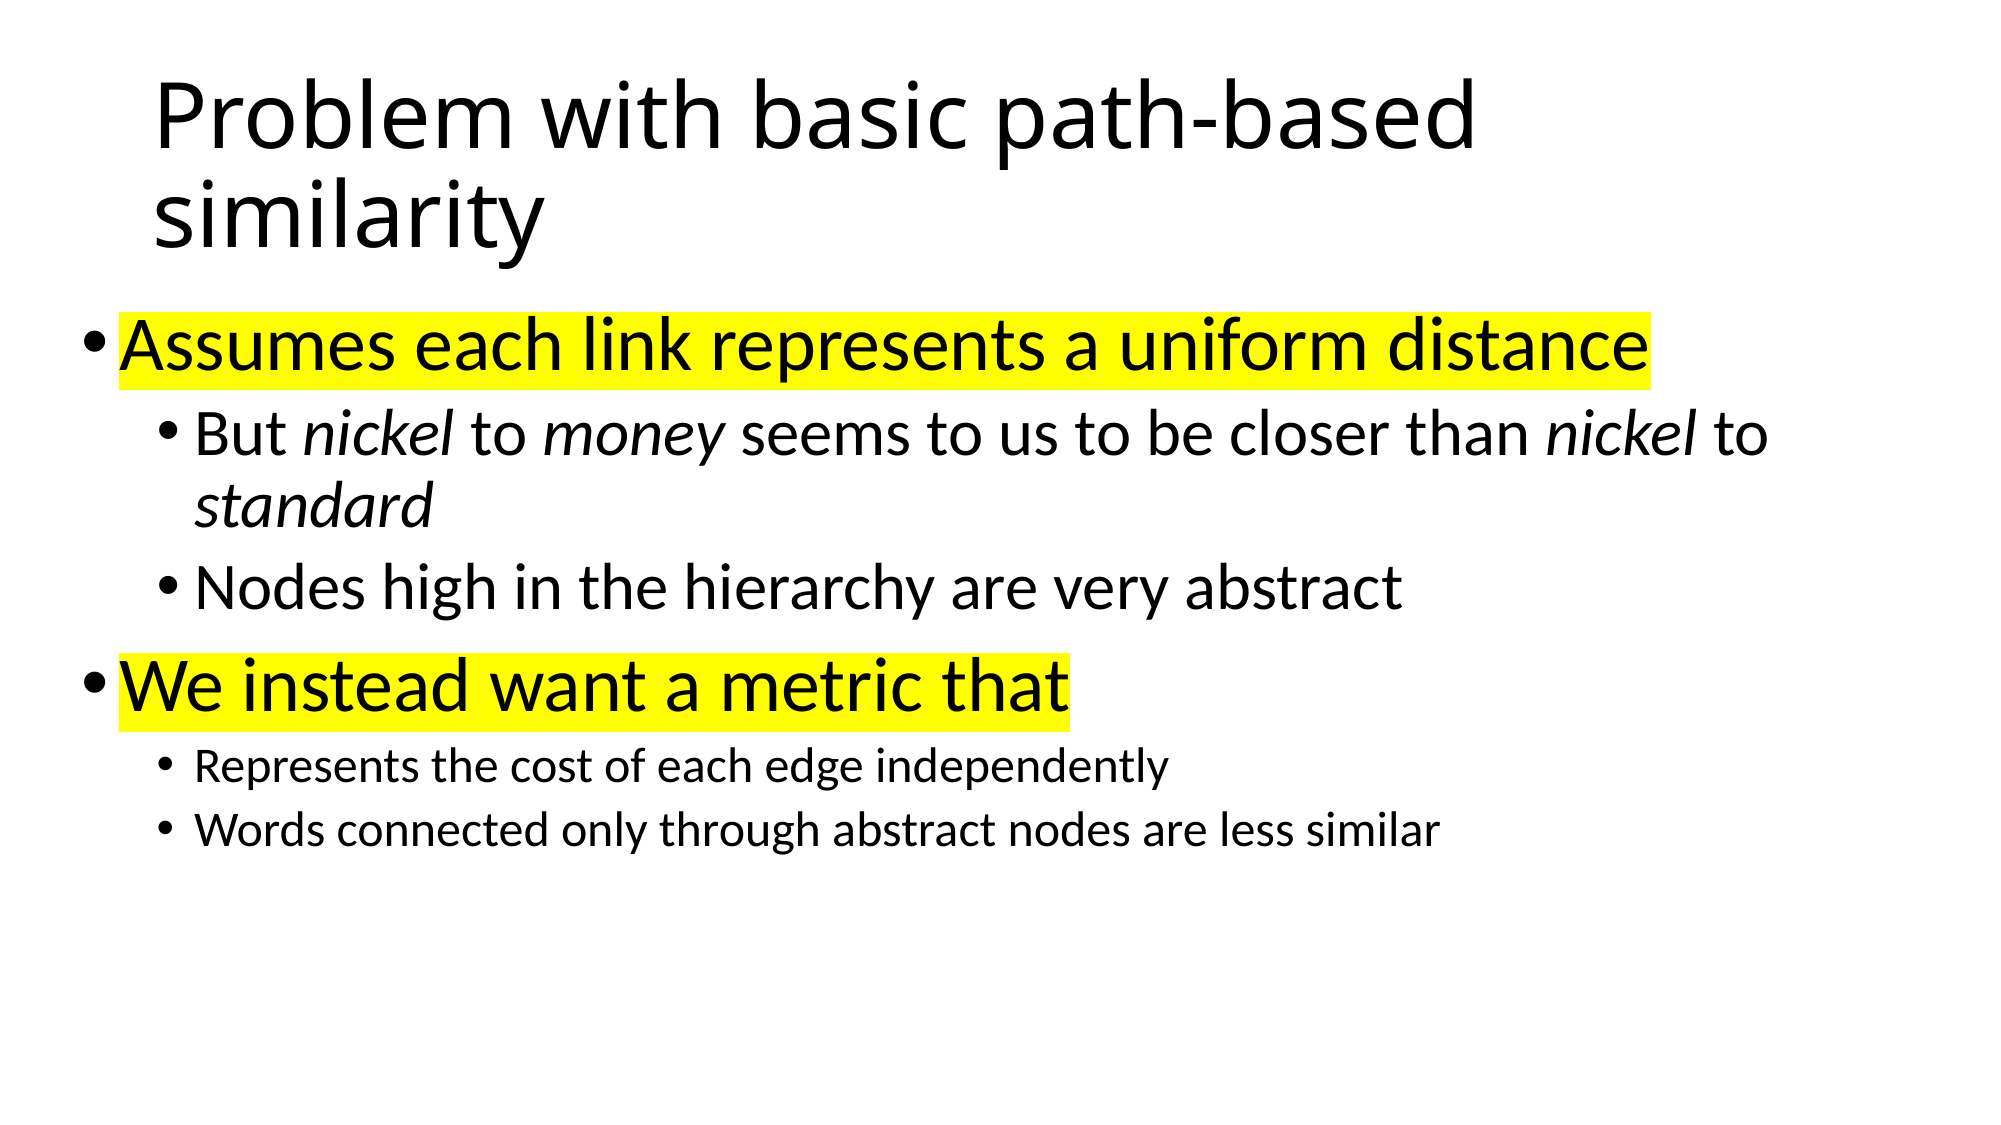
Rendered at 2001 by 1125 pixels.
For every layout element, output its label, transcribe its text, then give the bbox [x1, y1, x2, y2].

list Assumes each link represents a uniform distance But nickel to money seems to us to be closer than nickel to standard Nodes high in the hierarchy are very abstract We instead want a metric that Represents the cost of each edge independently Words connected only through abstract nodes are less similar [66, 295, 1884, 1025]
title Problem with basic path-based similarity [137, 59, 1863, 278]
